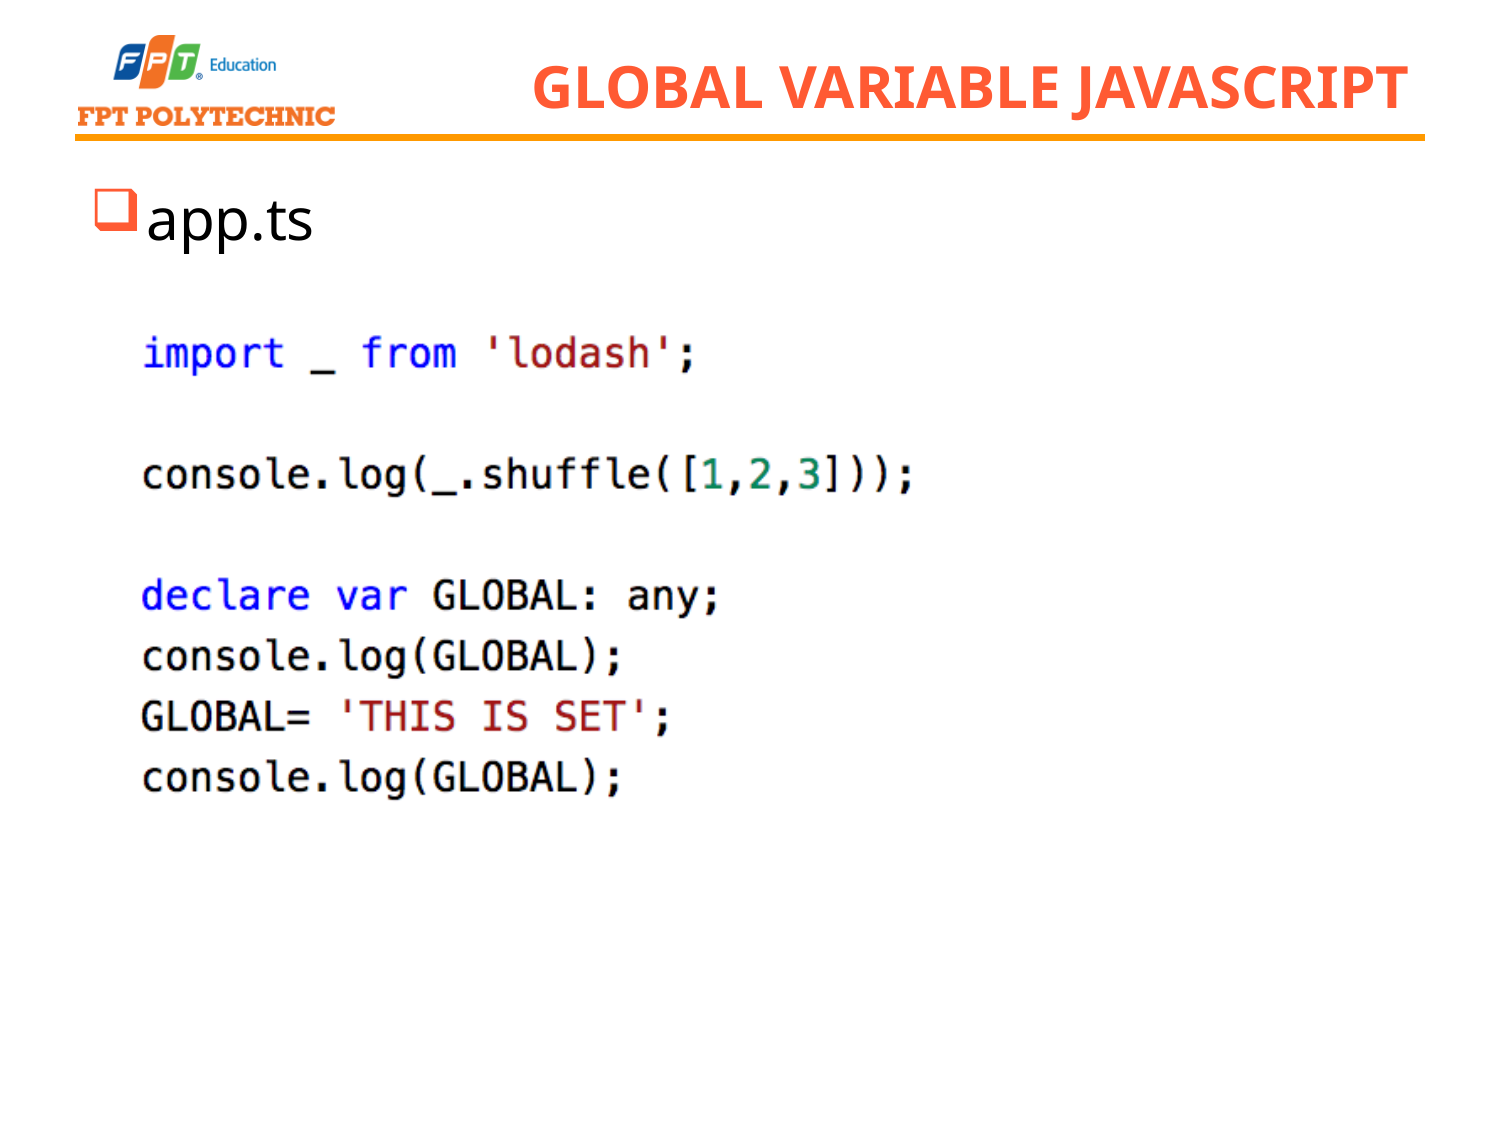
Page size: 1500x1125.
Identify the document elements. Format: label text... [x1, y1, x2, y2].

title Global variable javascript [337, 45, 1425, 125]
picture [78, 35, 338, 126]
list app.ts [75, 174, 1425, 1038]
picture [99, 287, 1213, 850]
